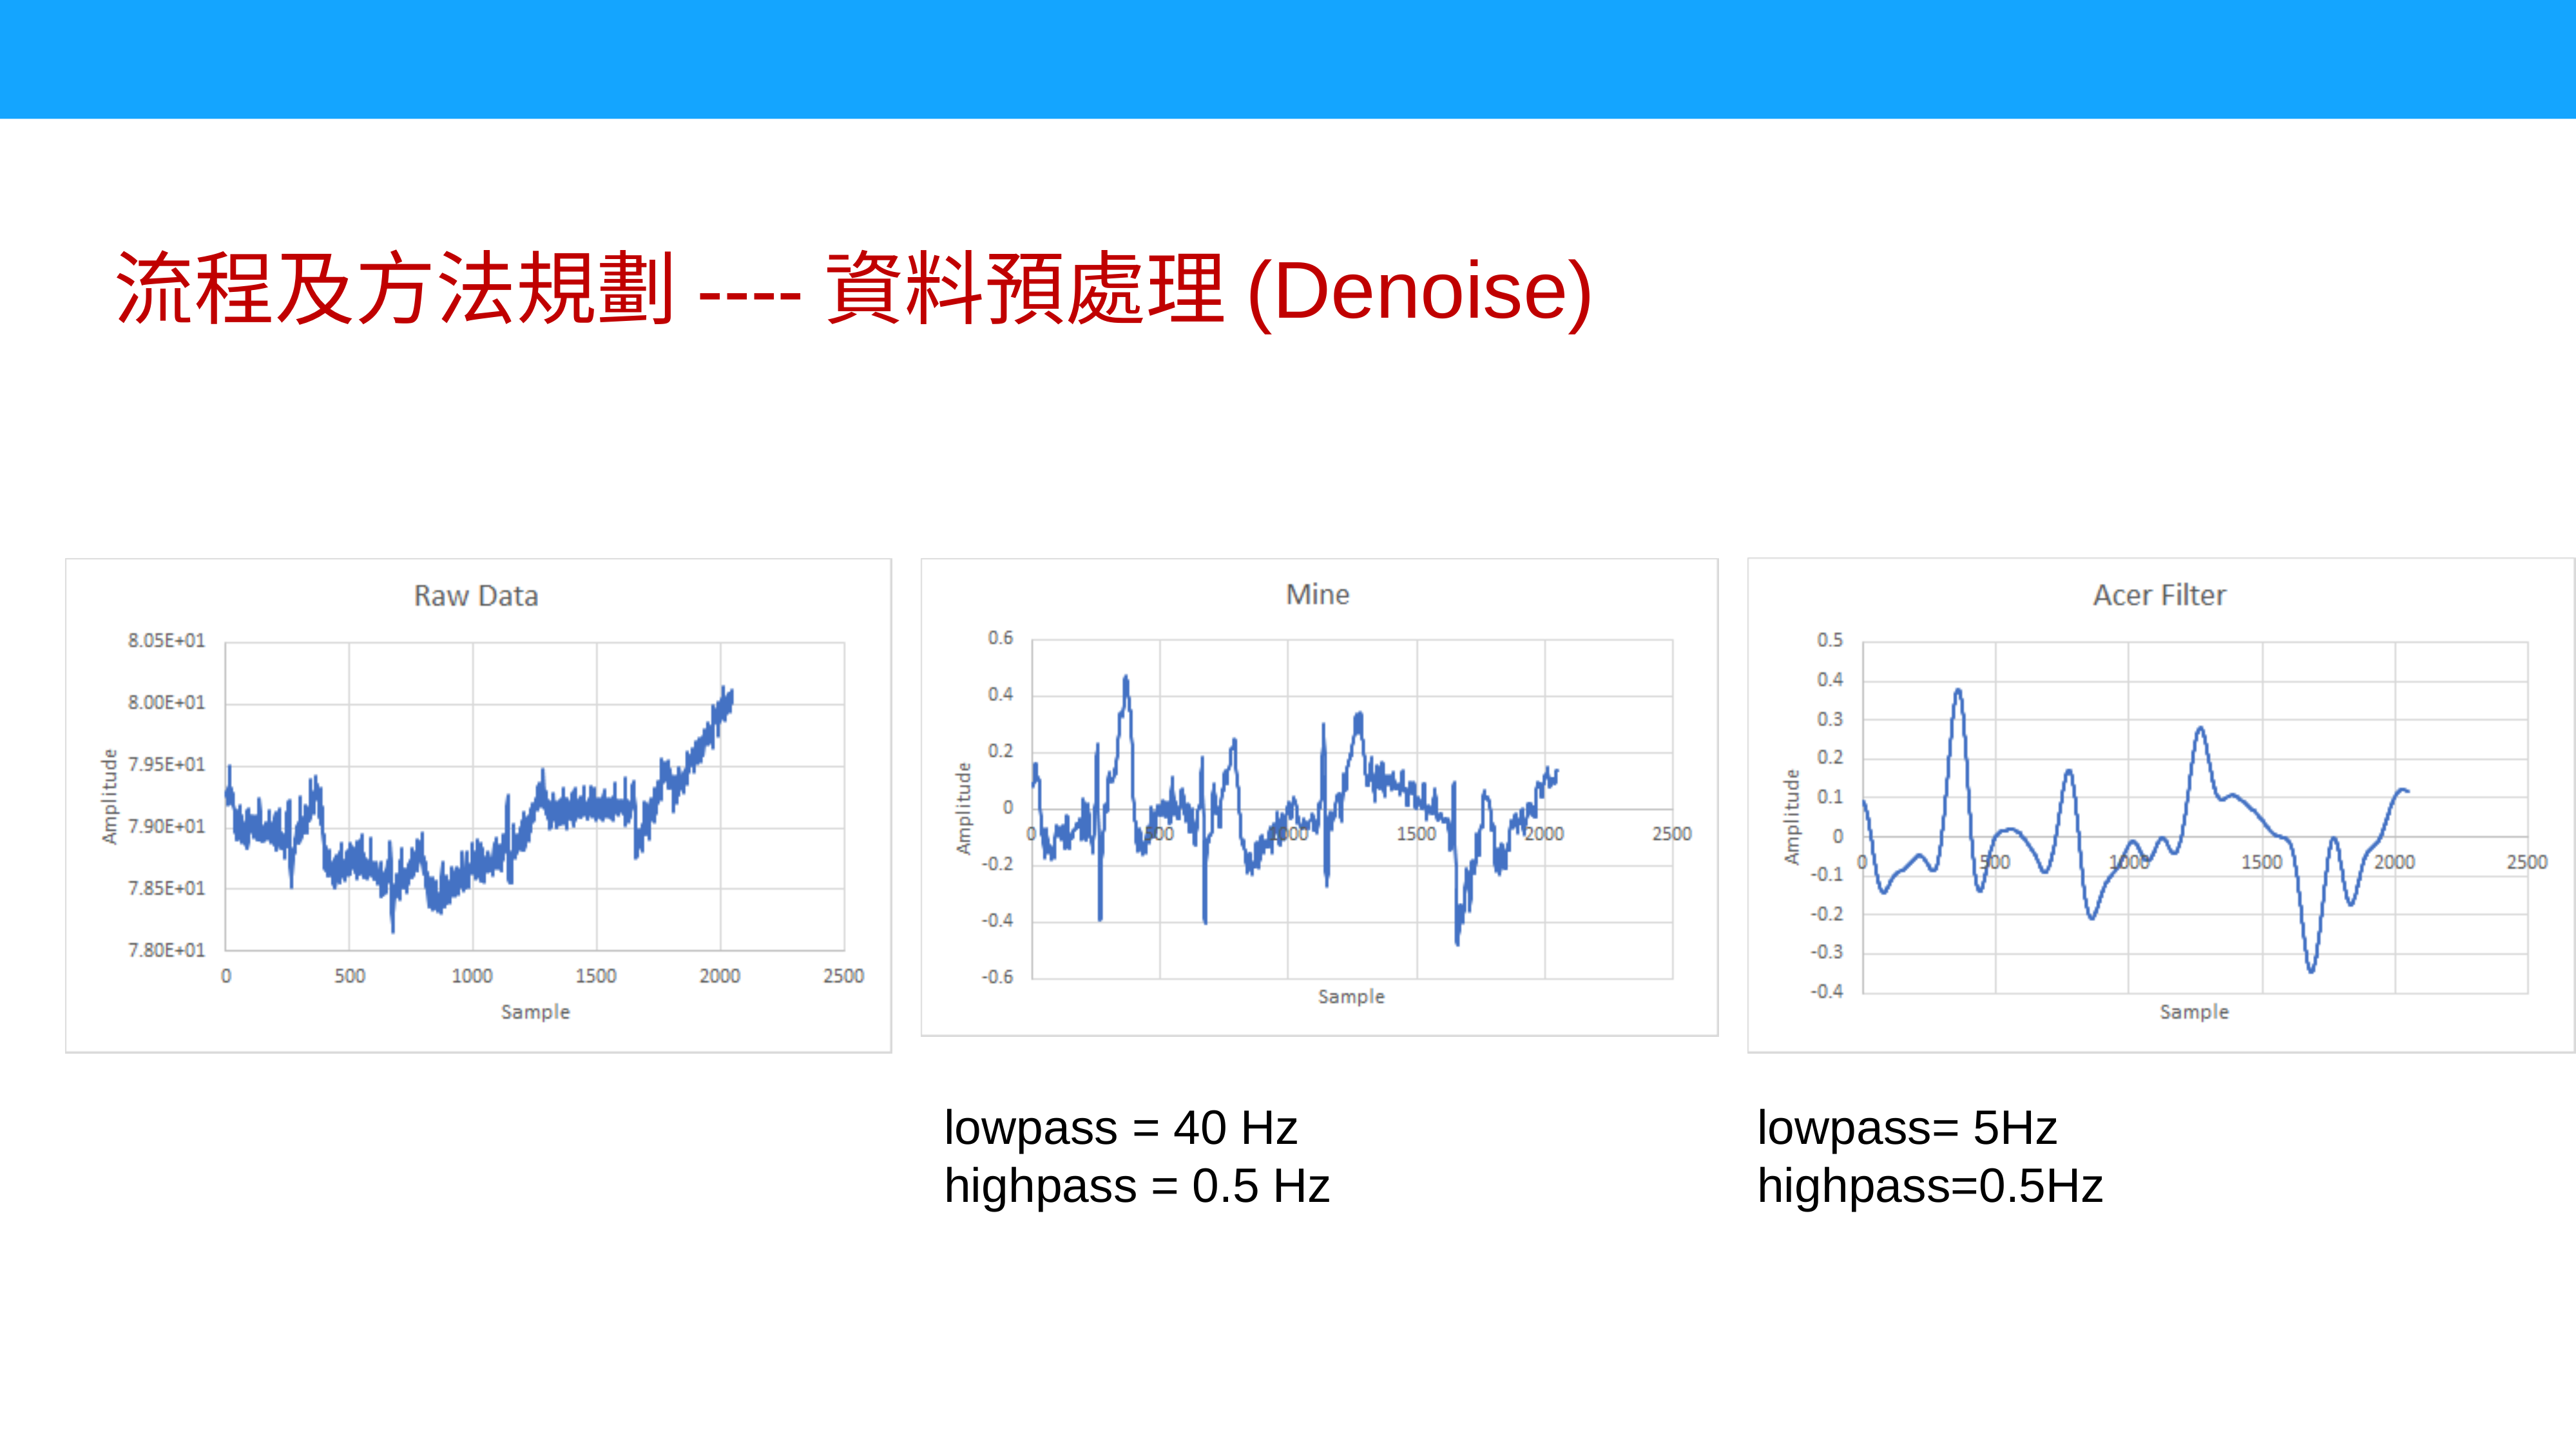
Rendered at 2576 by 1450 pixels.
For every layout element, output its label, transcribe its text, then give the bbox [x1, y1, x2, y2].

picture [1747, 557, 2576, 1054]
text_box lowpass= 5Hz highpass=0.5Hz [1747, 1091, 2574, 1391]
picture [920, 558, 1720, 1037]
text_box 流程及方法規劃----資料預處理(Denoise) [108, 232, 1601, 340]
text_box lowpass = 40 Hz highpass = 0.5 Hz [934, 1091, 1512, 1391]
picture [65, 558, 892, 1054]
